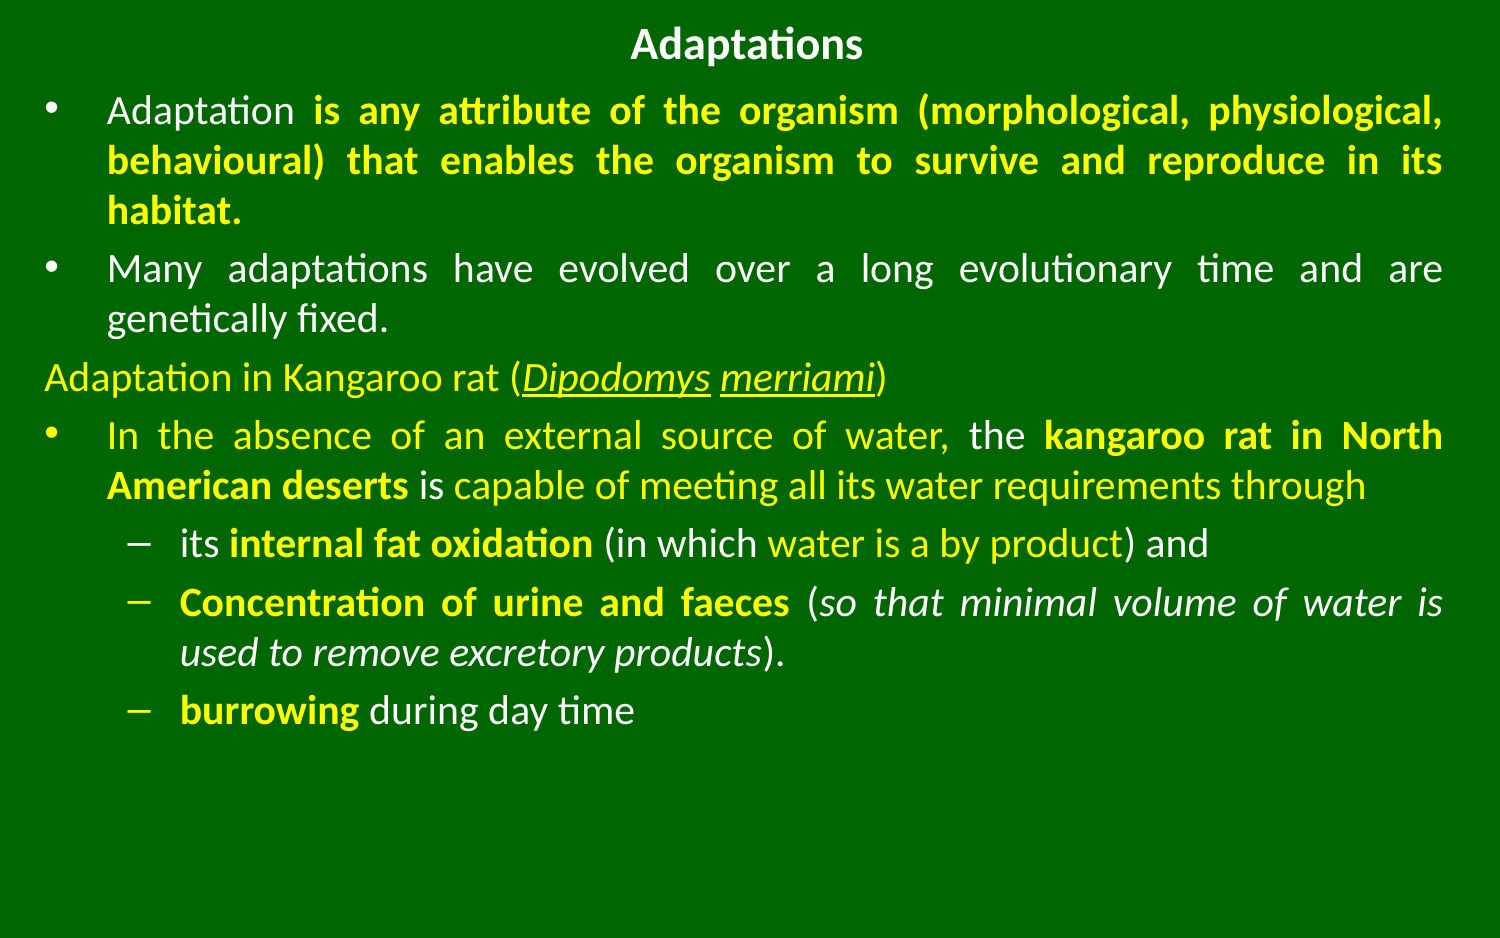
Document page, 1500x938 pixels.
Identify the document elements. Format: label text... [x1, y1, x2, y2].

list Adaptation is any attribute of the organism (morphological, physiological, behavioural) that enables the organism to survive and reproduce in its habitat. Many adaptations have evolved over a long evolutionary time and are genetically fixed. Adaptation in Kangaroo rat (Dipodomys merriami) In the absence of an external source of water, the kangaroo rat in North American deserts is capable of meeting all its water requirements through its internal fat oxidation (in which water is a by product) and Concentration of urine and faeces (so that minimal volume of water is used to remove excretory products). burrowing during day time [29, 75, 1459, 869]
title Adaptations [79, 0, 1415, 75]
